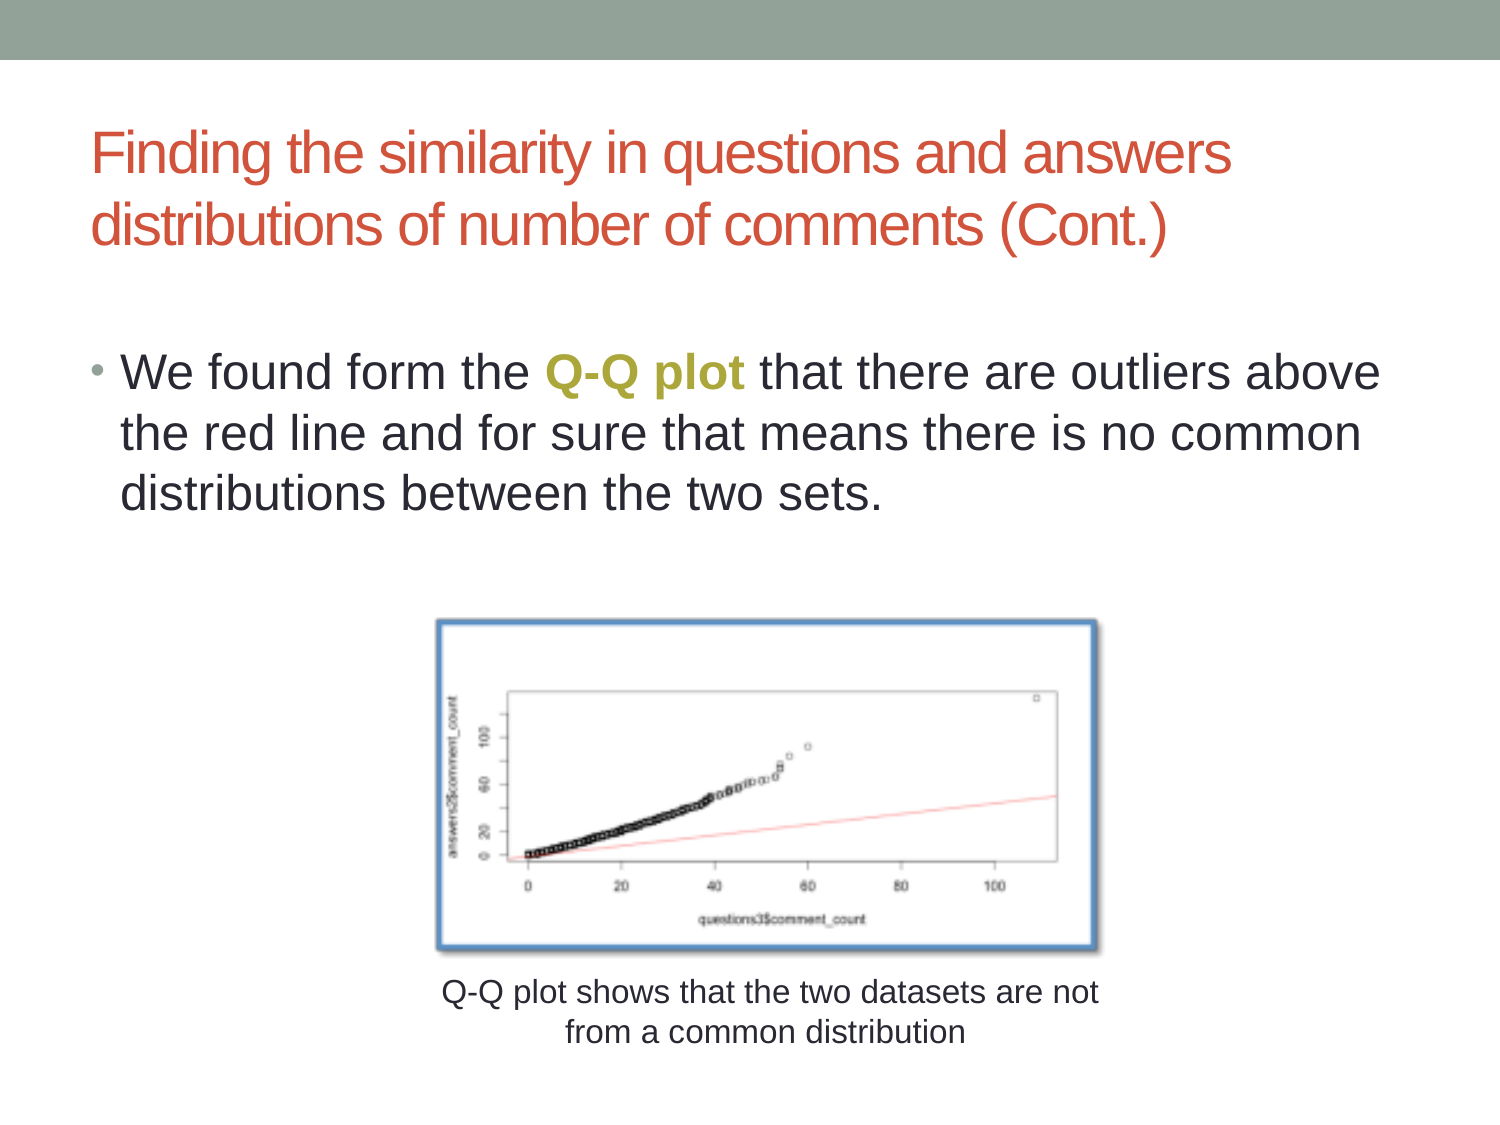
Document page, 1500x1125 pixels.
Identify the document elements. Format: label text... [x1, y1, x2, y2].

text_box Q-Q plot shows that the two datasets are not from a common distribution [395, 963, 1146, 1058]
list We found form the Q-Q plot that there are outliers above the red line and for sure that means there is no common distributions between the two sets. [75, 262, 1425, 1063]
title Finding the similarity in questions and answers distributions of number of comments (Cont.) [75, 104, 1425, 262]
picture [433, 616, 1106, 960]
